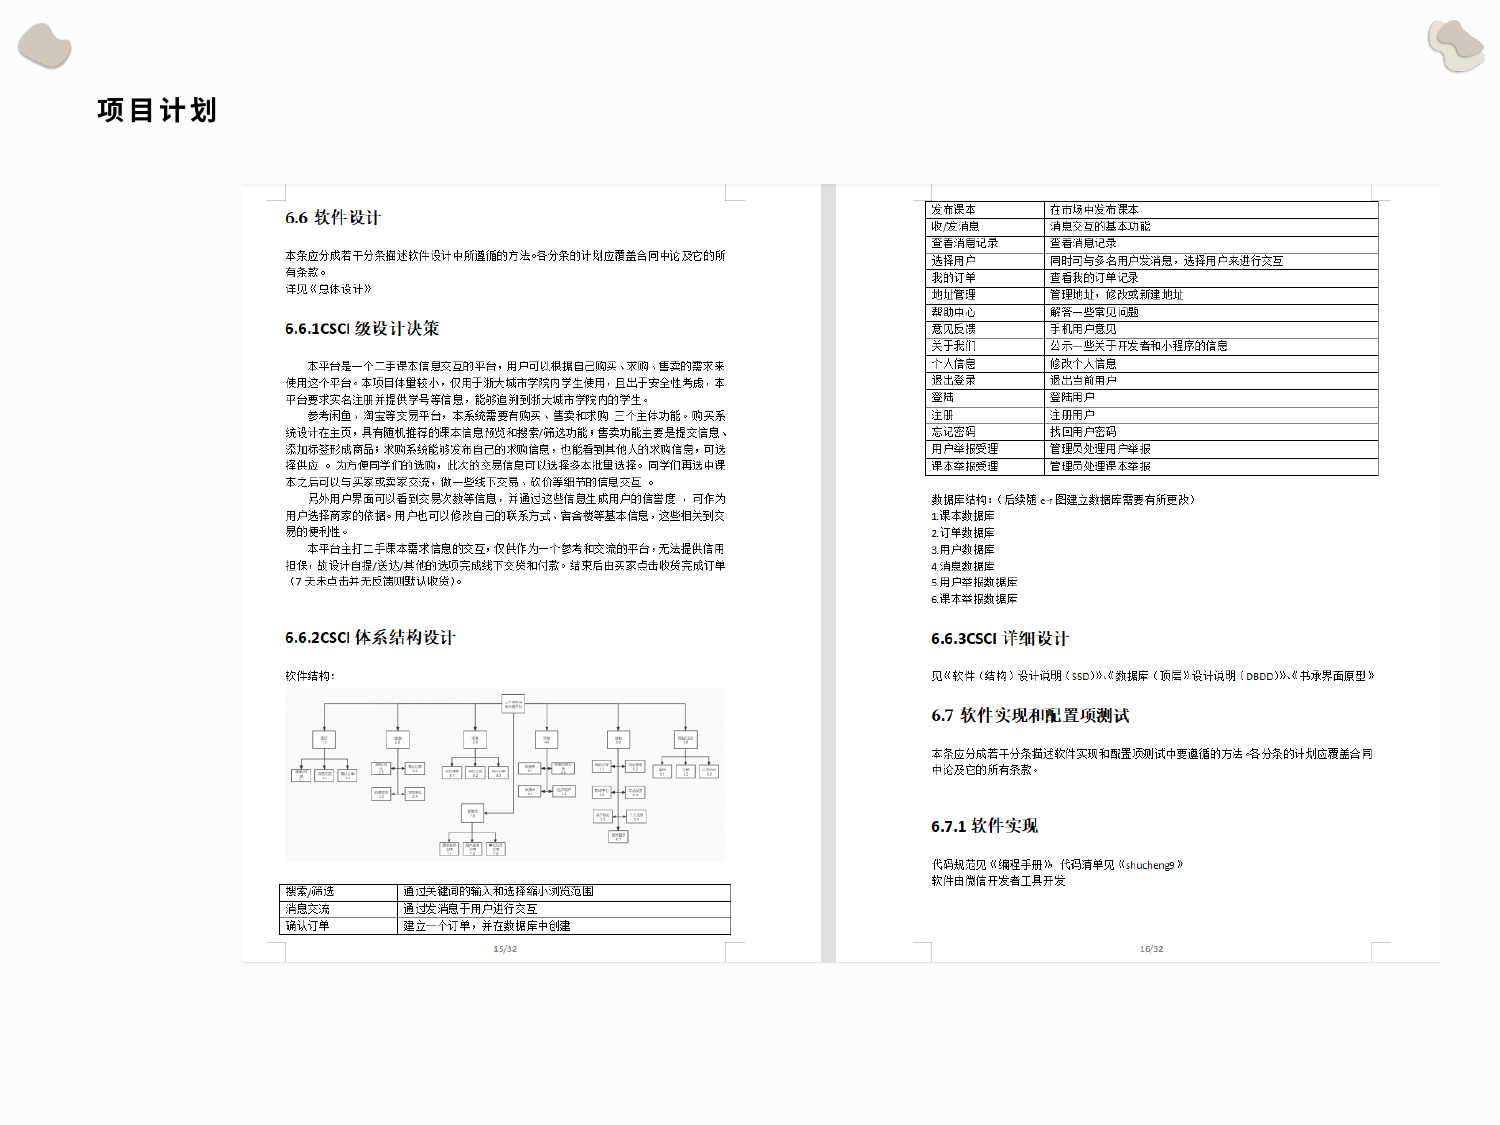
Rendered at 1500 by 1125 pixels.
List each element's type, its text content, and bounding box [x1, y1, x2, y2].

picture [1411, 0, 1500, 94]
title 项目计划 [81, 81, 1418, 137]
picture [0, 0, 89, 94]
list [242, 184, 1440, 964]
